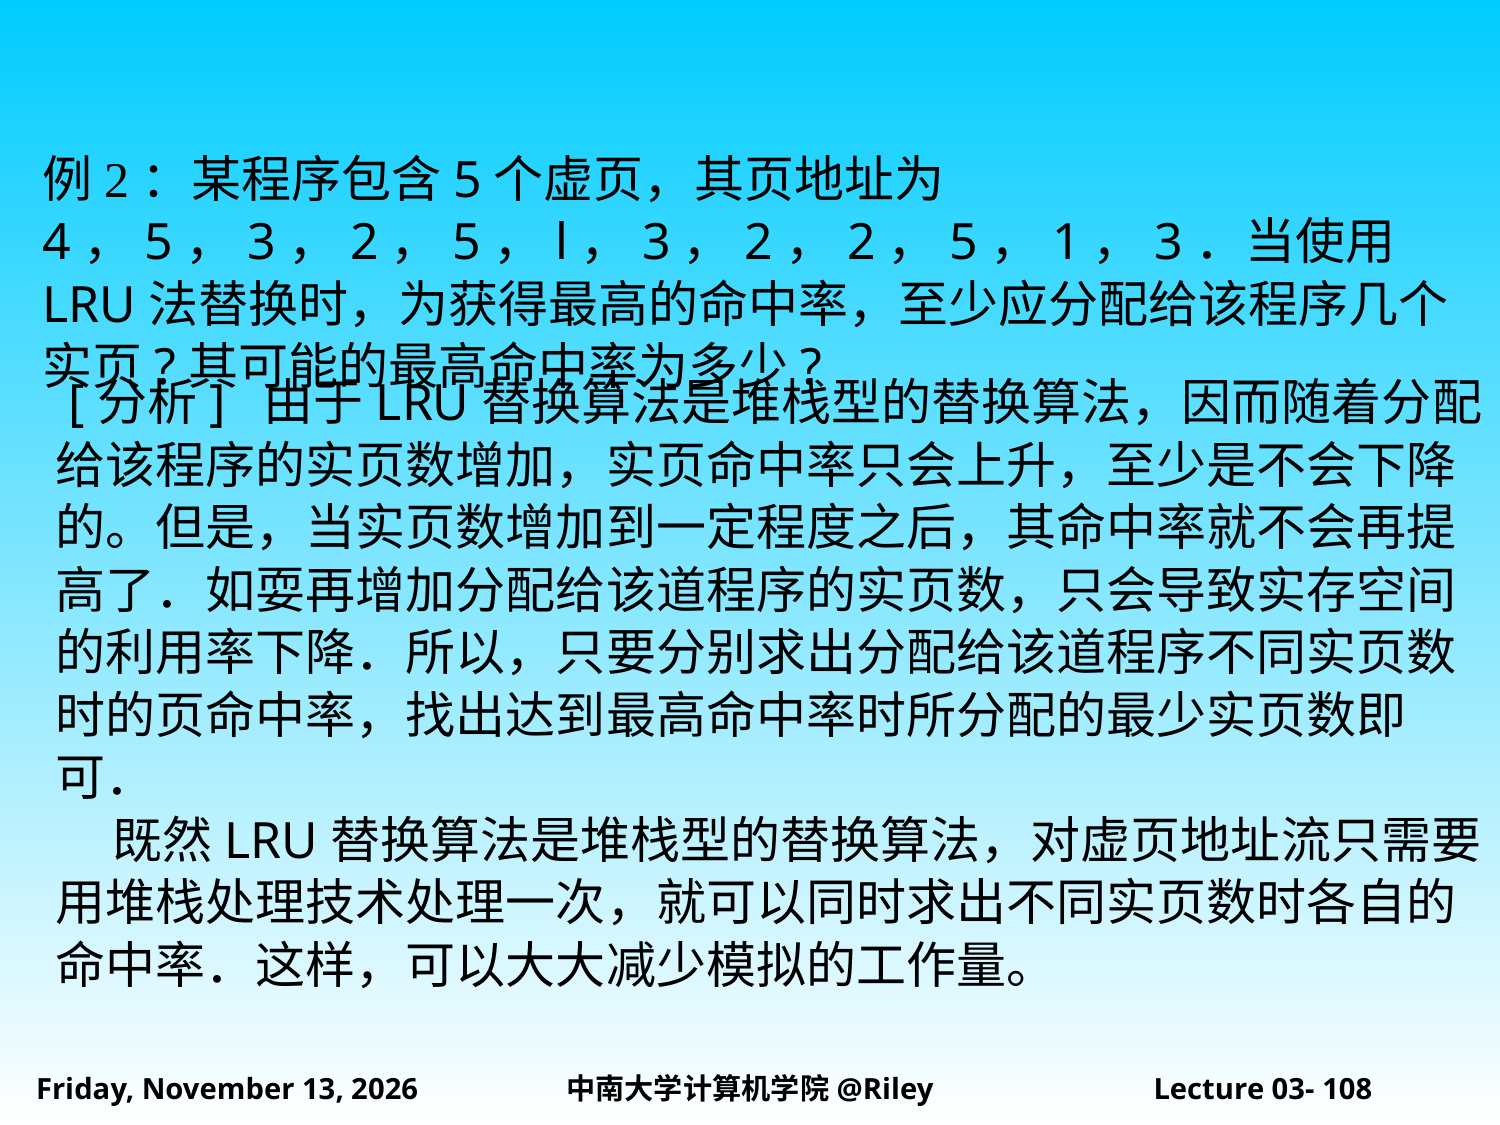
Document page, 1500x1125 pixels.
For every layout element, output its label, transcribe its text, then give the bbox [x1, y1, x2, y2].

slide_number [0, 1062, 455, 1125]
slide_number Lecture 03- 108 [1074, 1062, 1388, 1125]
text_box [分析] 由于LRU替换算法是堆栈型的替换算法，因而随着分配给该程序的实页数增加，实页命中率只会上升，至少是不会下降的。但是，当实页数增加到一定程度之后，其命中率就不会再提高了．如耍再增加分配给该道程序的实页数，只会导致实存空间的利用率下降．所以，只要分别求出分配给该道程序不同实页数时的页命中率，找出达到最高命中率时所分配的最少实页数即可． 既然LRU替换算法是堆栈型的替换算法，对虚页地址流只需要用堆栈处理技术处理一次，就可以同时求出不同实页数时各自的命中率．这样，可以大大减少模拟的工作量。 [41, 361, 1500, 1001]
text_box 例2：某程序包含5个虚页，其页地址为4，5，3，2，5，l，3，2，2，5，1，3．当使用LRU法替换时，为获得最高的命中率，至少应分配给该程序几个实页?其可能的最高命中率为多少? [27, 137, 1500, 402]
footer 中南大学计算机学院@Riley [512, 1062, 988, 1125]
